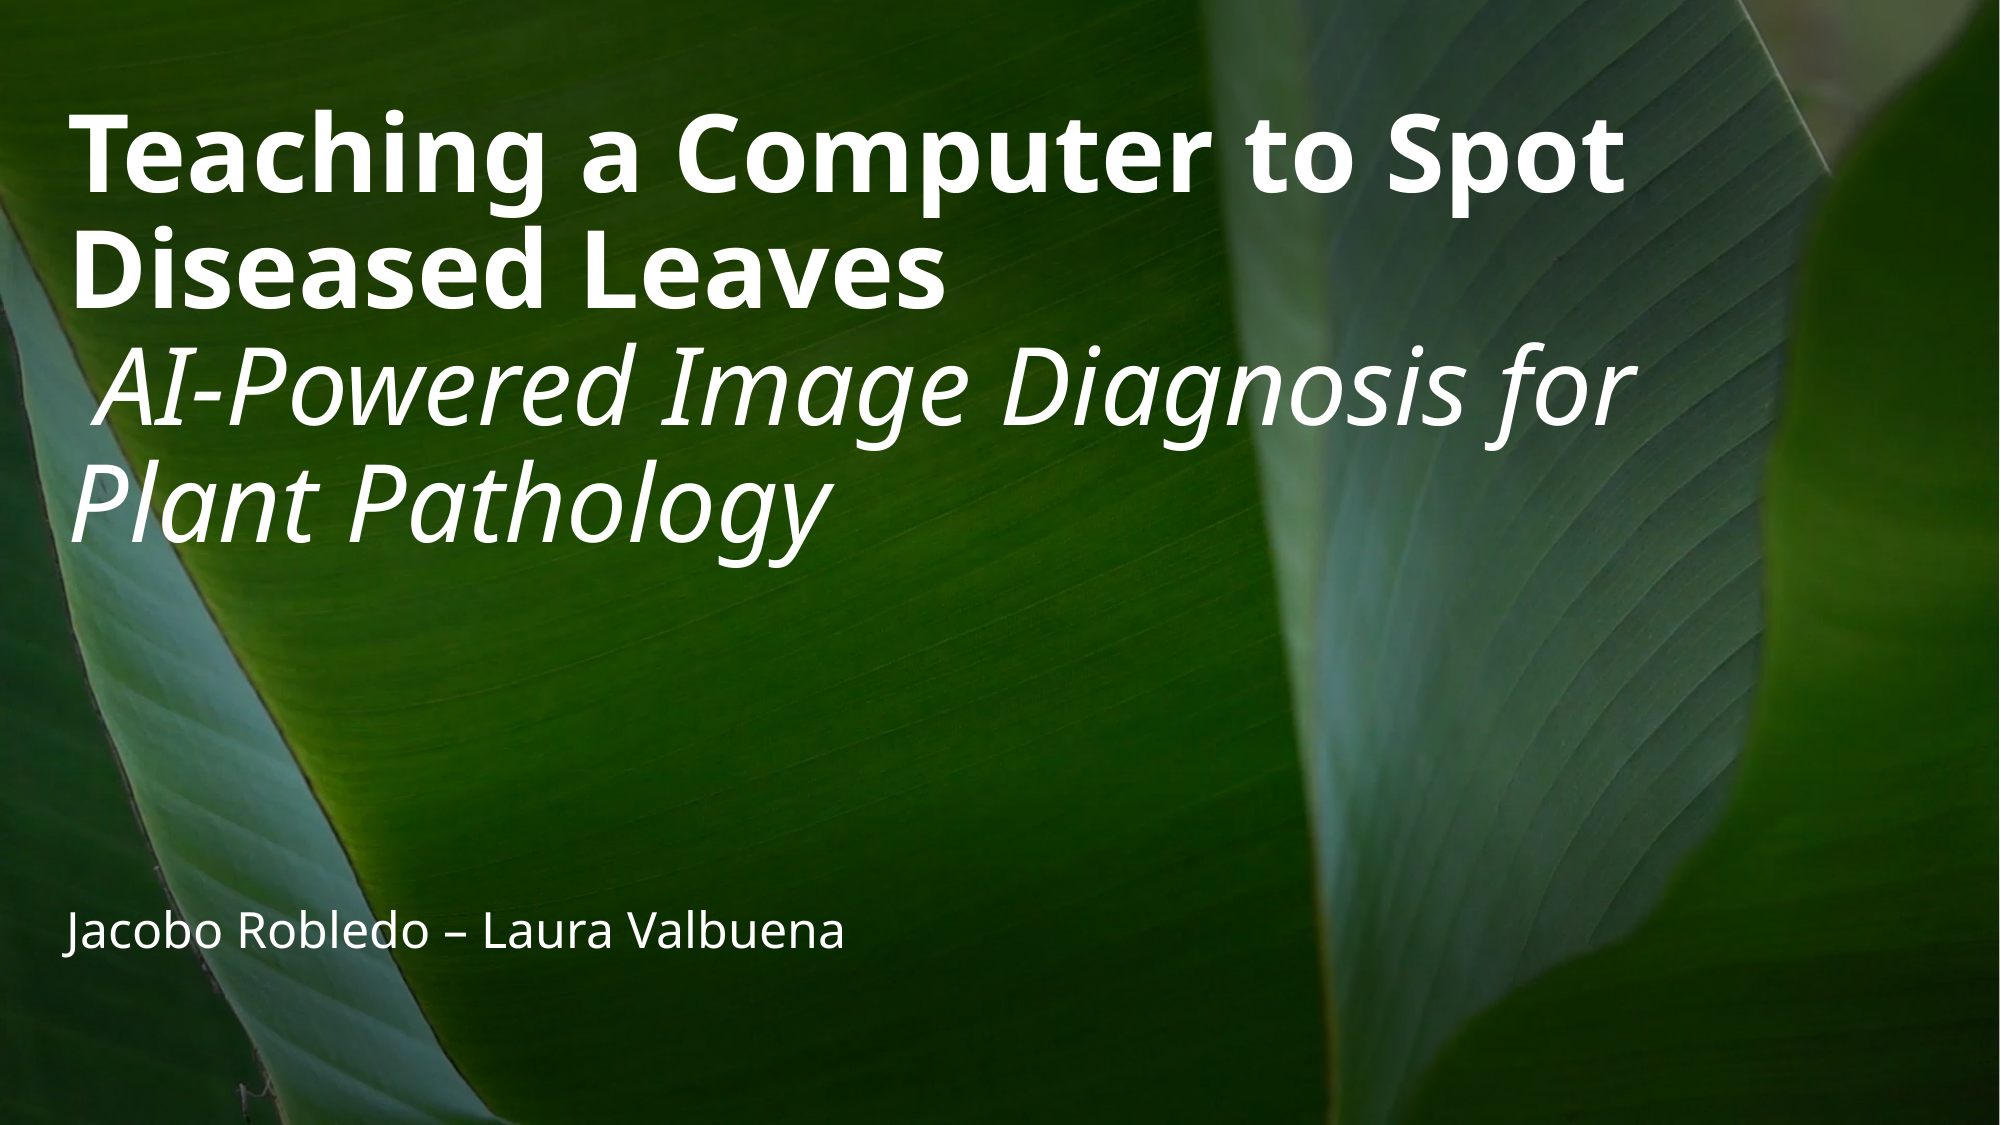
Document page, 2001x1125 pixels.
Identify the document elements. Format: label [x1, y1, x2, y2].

text_box [0, 0, 2000, 1125]
